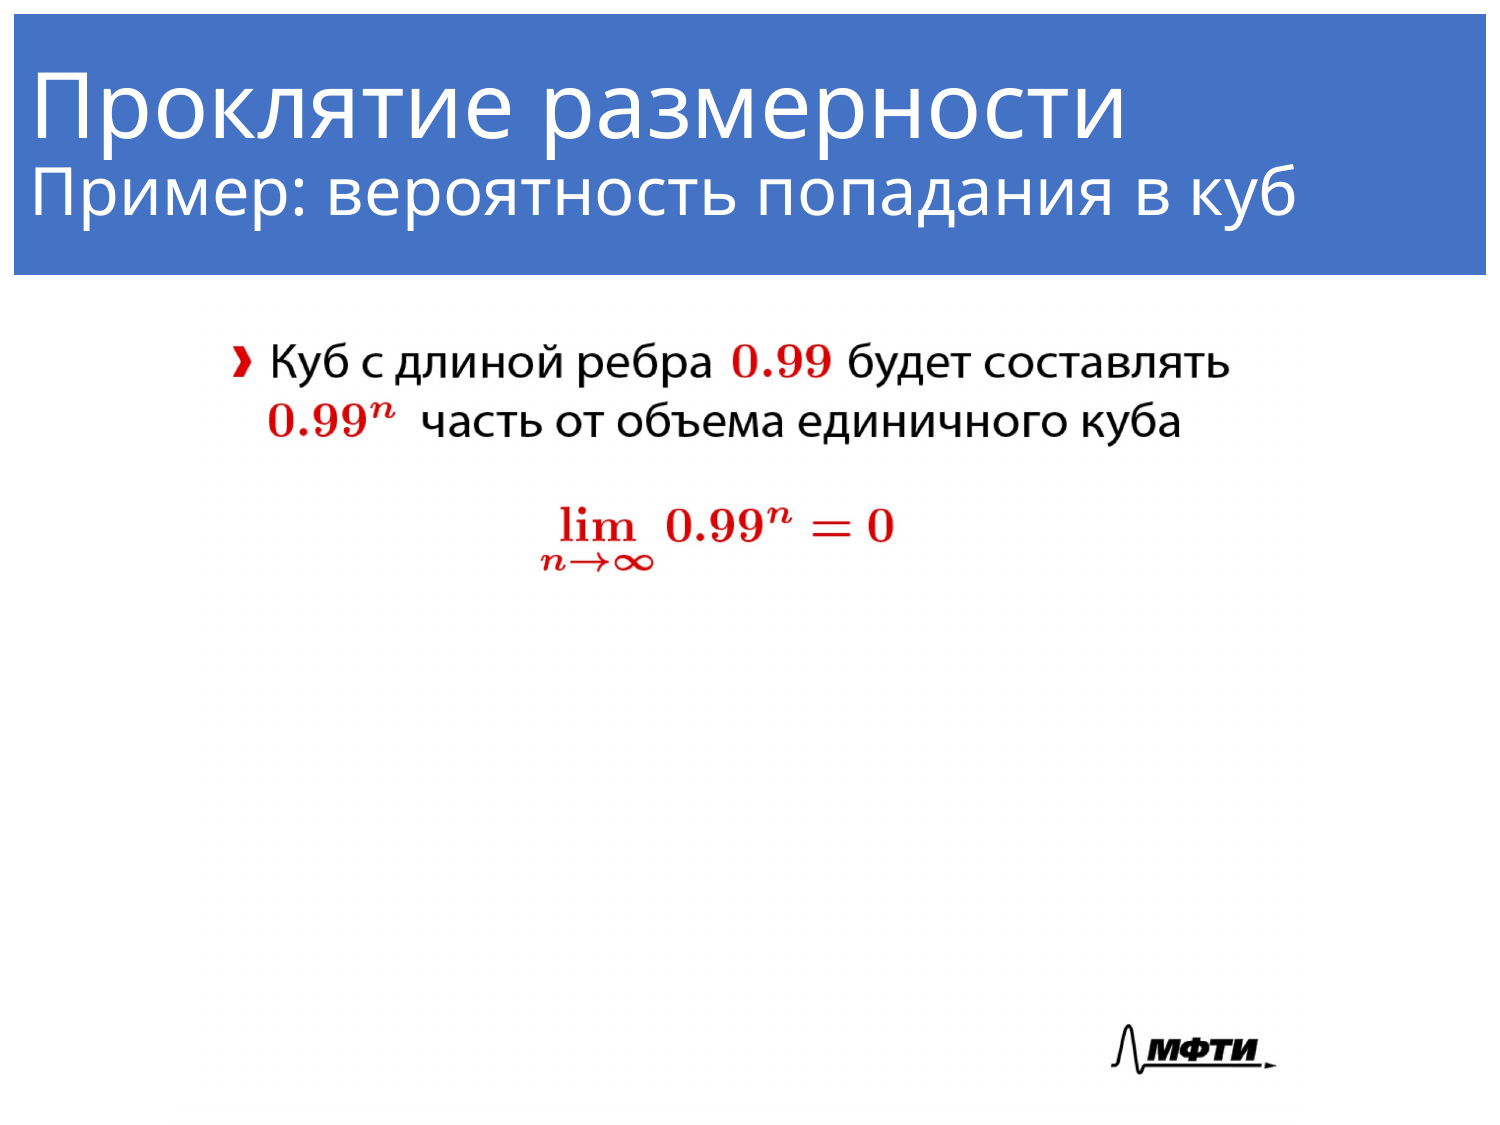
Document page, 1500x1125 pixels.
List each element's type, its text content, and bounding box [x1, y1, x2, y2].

title Проклятие размерности Пример: вероятность попадания в куб [14, 14, 1486, 275]
picture [172, 295, 1306, 1125]
